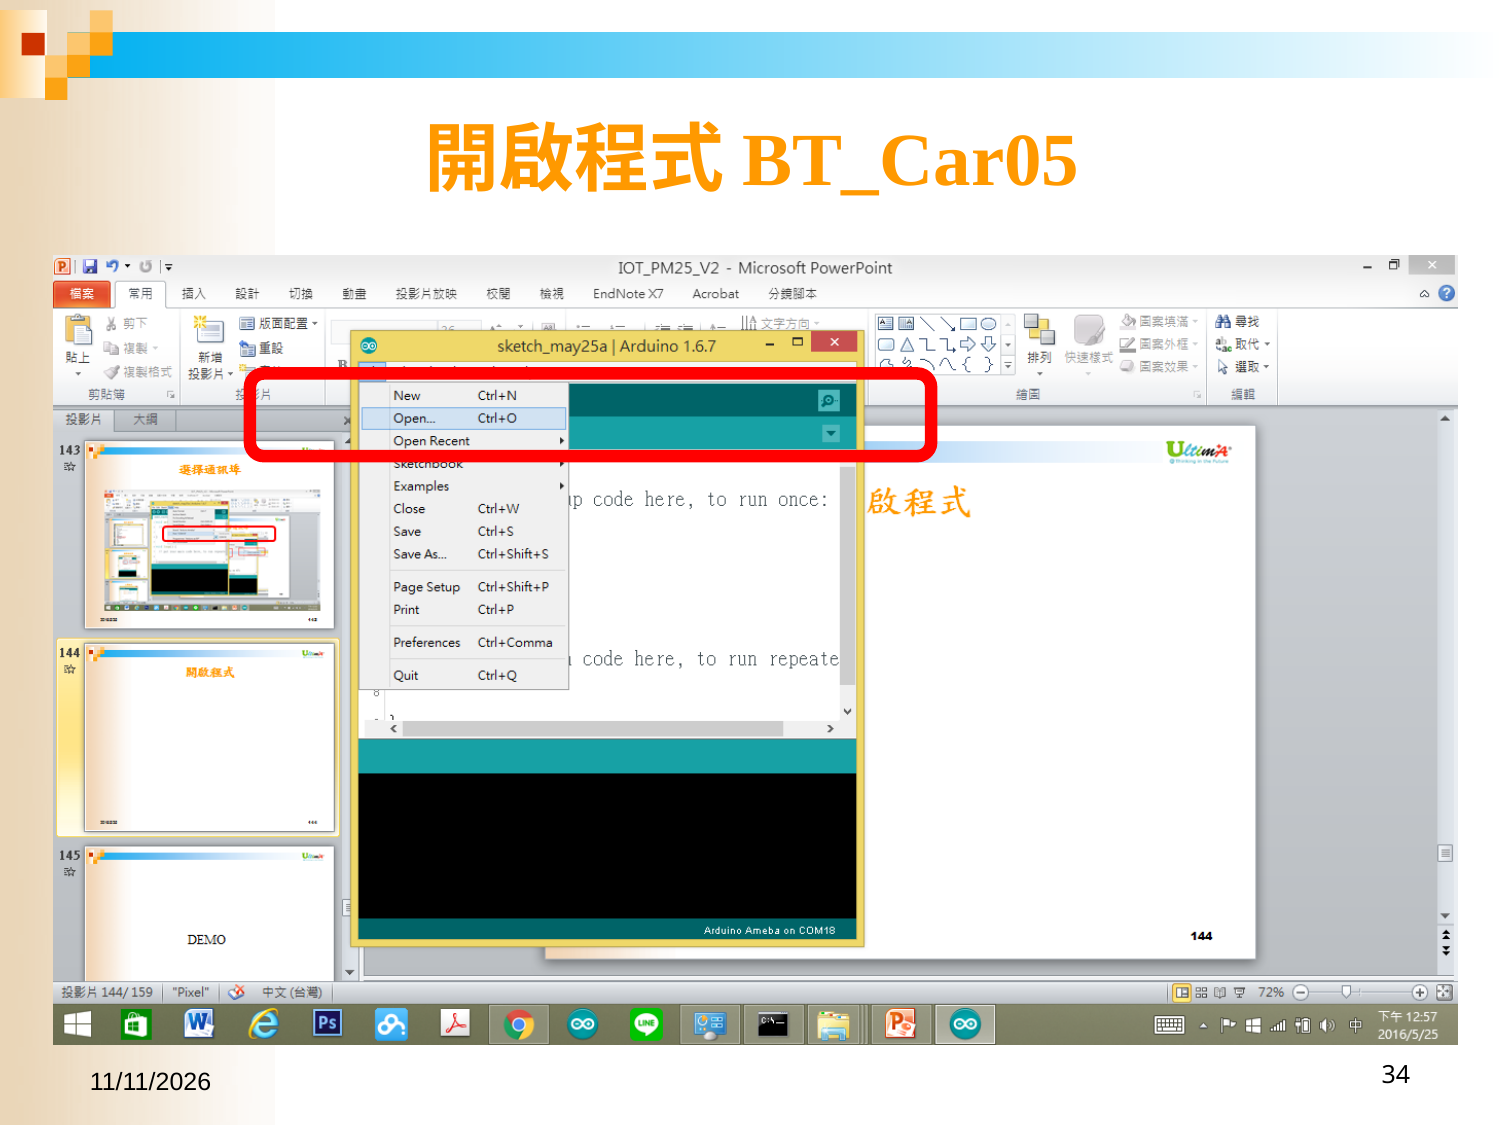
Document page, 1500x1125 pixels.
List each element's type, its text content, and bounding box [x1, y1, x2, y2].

title 開啟程式BT_Car05 [76, 42, 1427, 253]
text_box 2017/1/14 [75, 1053, 425, 1103]
text_box 34 [1074, 1053, 1425, 1100]
picture [52, 255, 1458, 1045]
